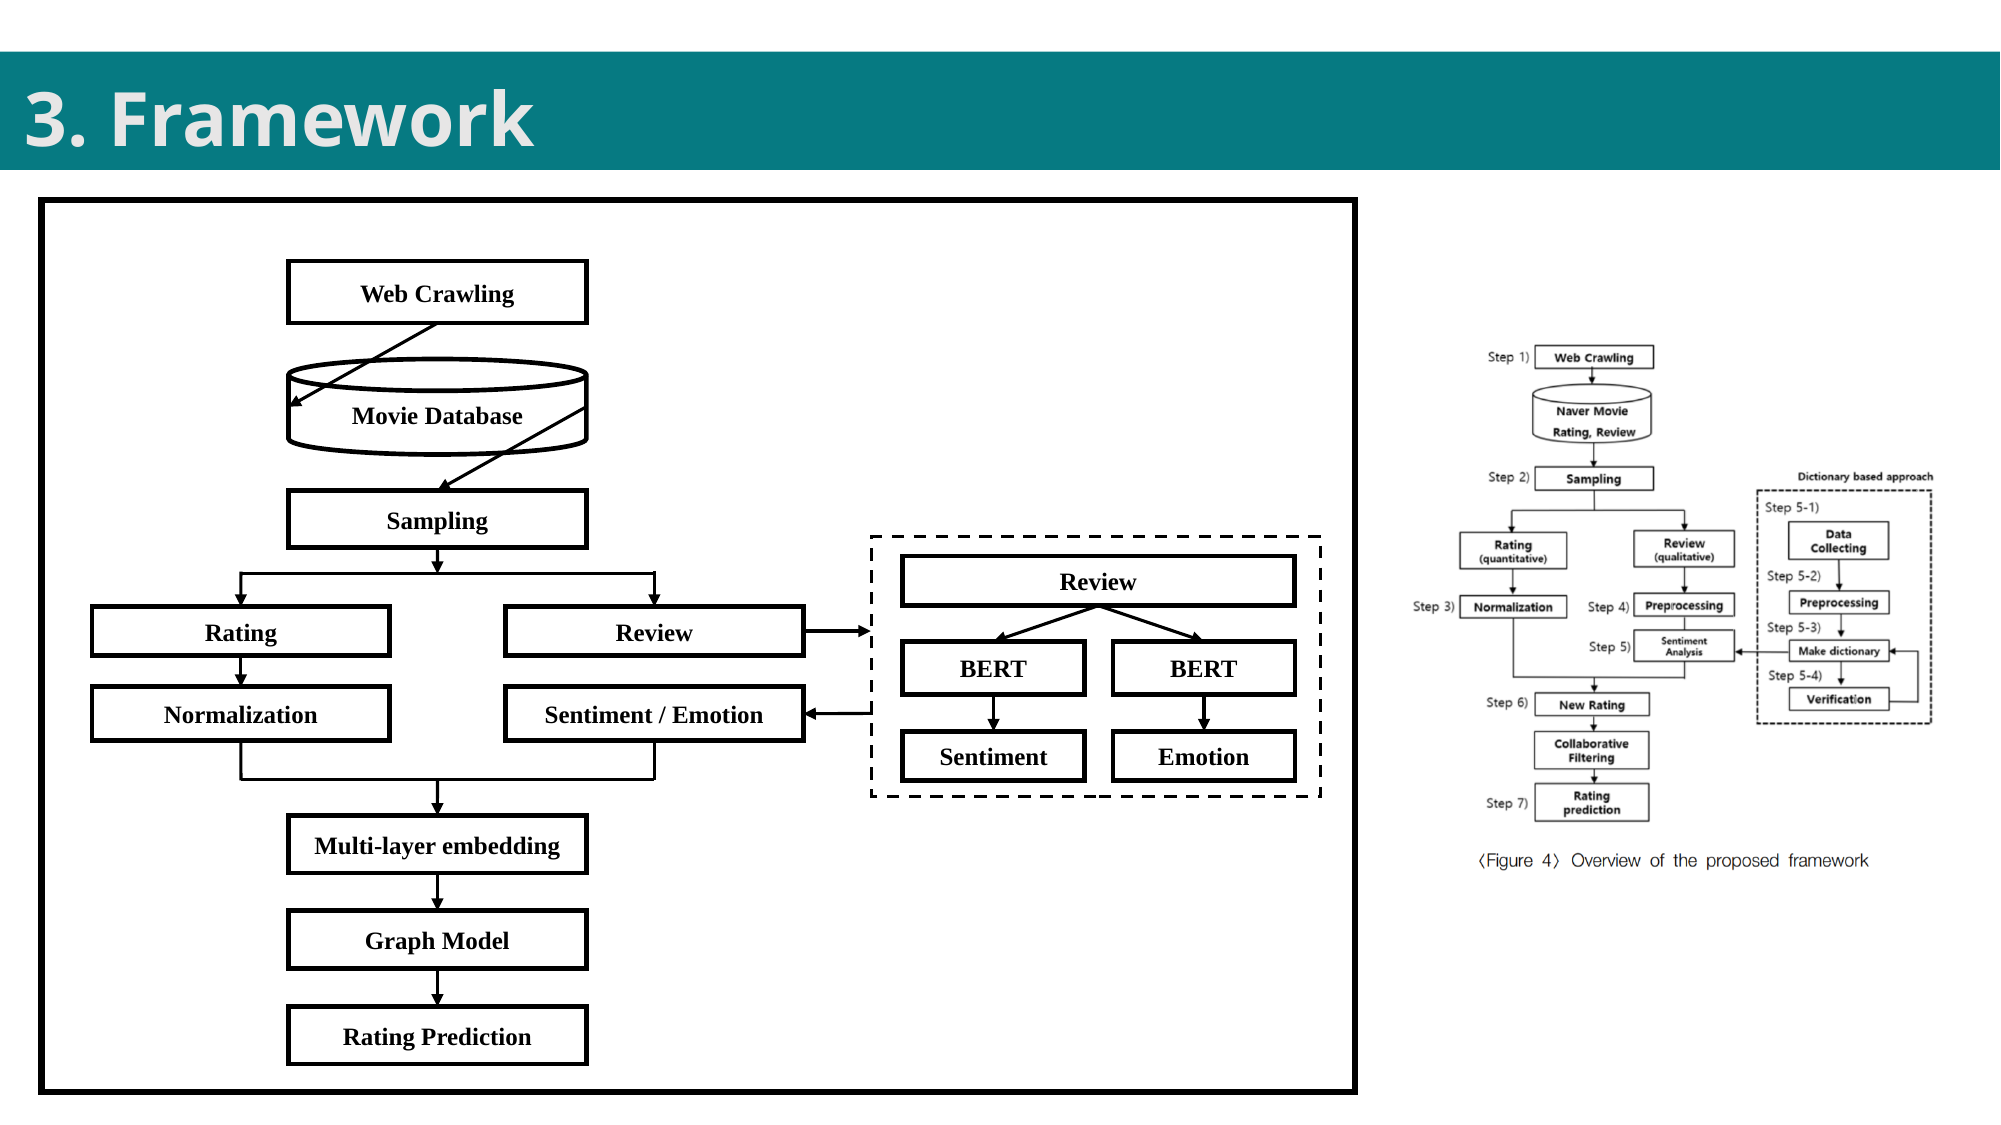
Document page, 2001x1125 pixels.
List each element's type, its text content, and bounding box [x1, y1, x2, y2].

text_box Rating [91, 606, 391, 656]
text_box Sampling [287, 489, 587, 549]
text_box [0, 51, 2000, 171]
text_box [41, 199, 1356, 1093]
text_box Multi-layer embedding [287, 814, 587, 874]
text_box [1098, 605, 1204, 642]
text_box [993, 605, 1098, 642]
text_box 3. Framework [10, 19, 2000, 169]
text_box Sentiment / Emotion [504, 686, 804, 742]
picture [1392, 328, 1950, 883]
text_box Review [504, 606, 804, 656]
text_box Rating Prediction [287, 1005, 587, 1065]
text_box Graph Model [287, 910, 587, 969]
text_box Movie Database [287, 357, 588, 456]
text_box Normalization [91, 686, 391, 742]
text_box [871, 536, 1322, 797]
